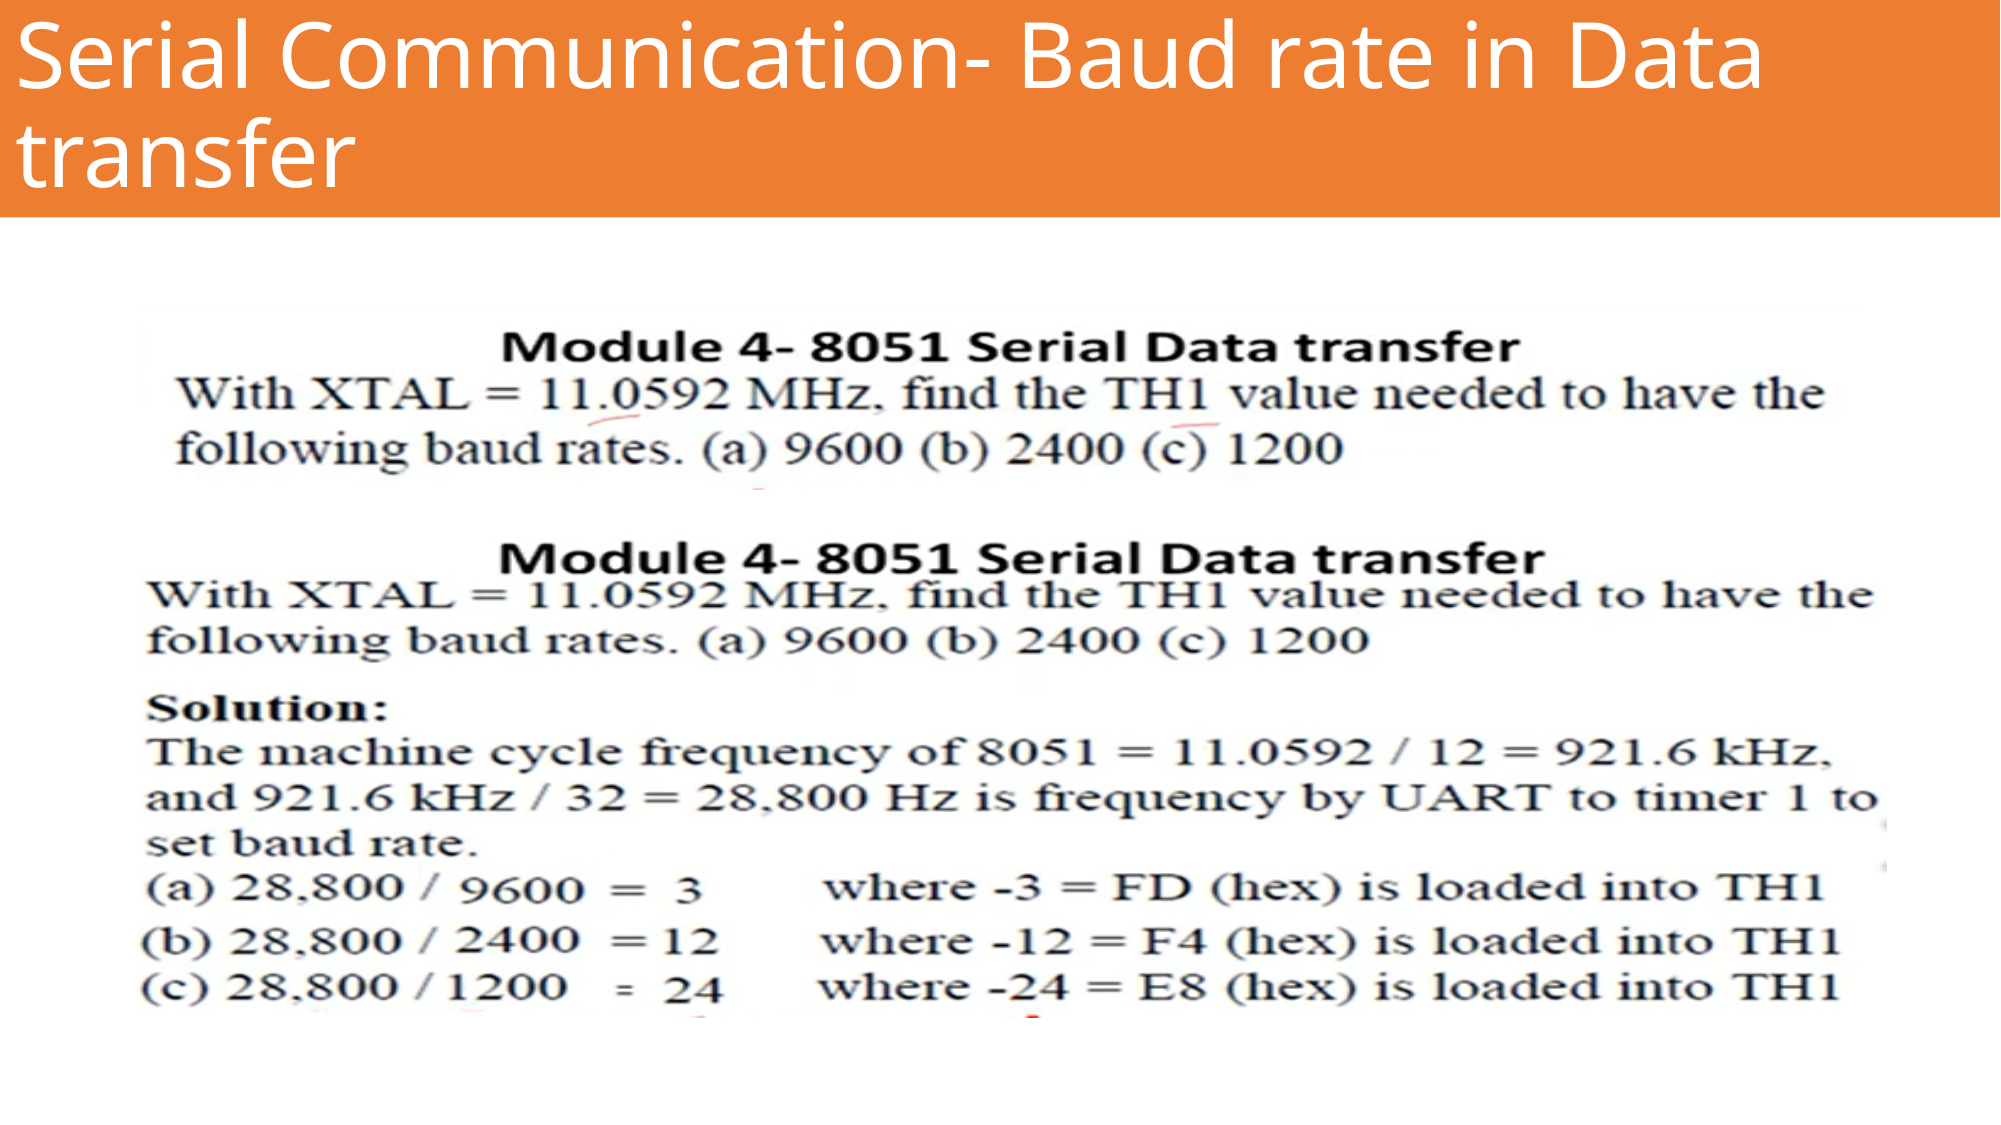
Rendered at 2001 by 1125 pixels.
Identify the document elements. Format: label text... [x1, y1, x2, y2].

title Serial Communication- Baud rate in Data transfer [0, 0, 2000, 218]
picture [137, 520, 1887, 1018]
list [137, 308, 1863, 490]
